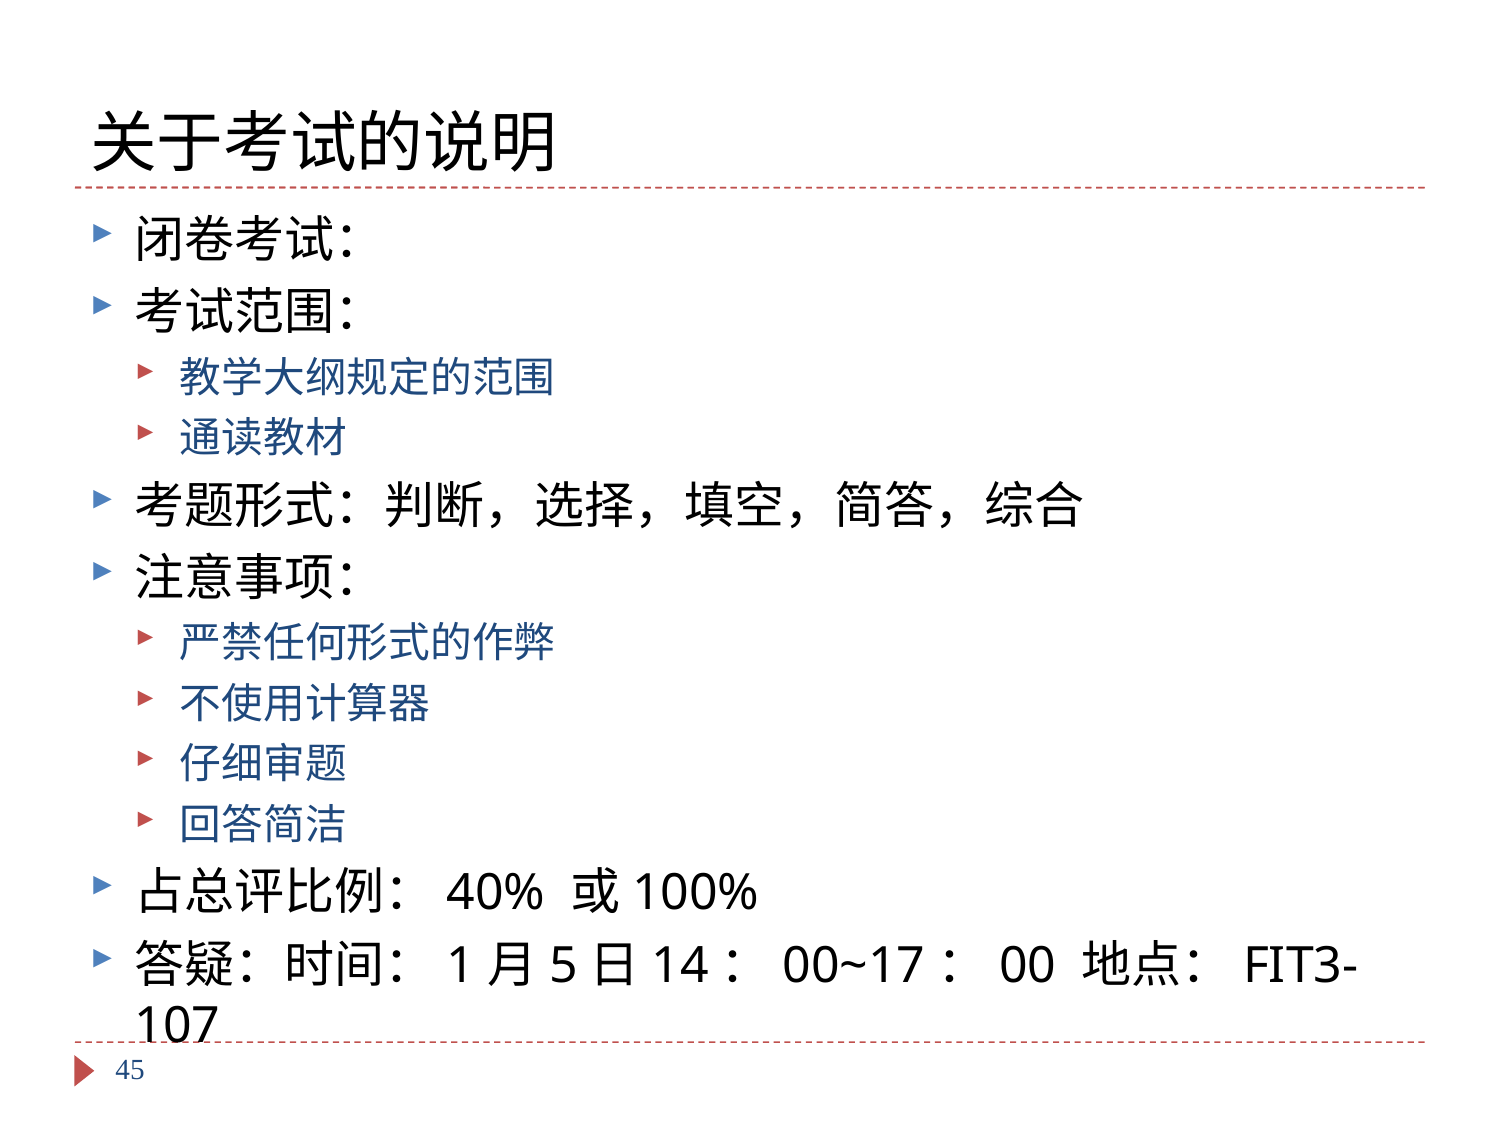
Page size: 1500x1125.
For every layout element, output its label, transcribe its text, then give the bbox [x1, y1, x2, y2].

slide_number 45 [100, 1042, 426, 1103]
list 闭卷考试： 考试范围： 教学大纲规定的范围 通读教材 考题形式：判断，选择，填空，简答，综合 注意事项： 严禁任何形式的作弊 不使用计算器 仔细审题 回答简洁 占总评比例：40% 或100% 答疑：时间：1月5日14：00~17：00 地点：FIT3-107 [75, 200, 1425, 1006]
title 关于考试的说明 [75, 24, 1425, 188]
